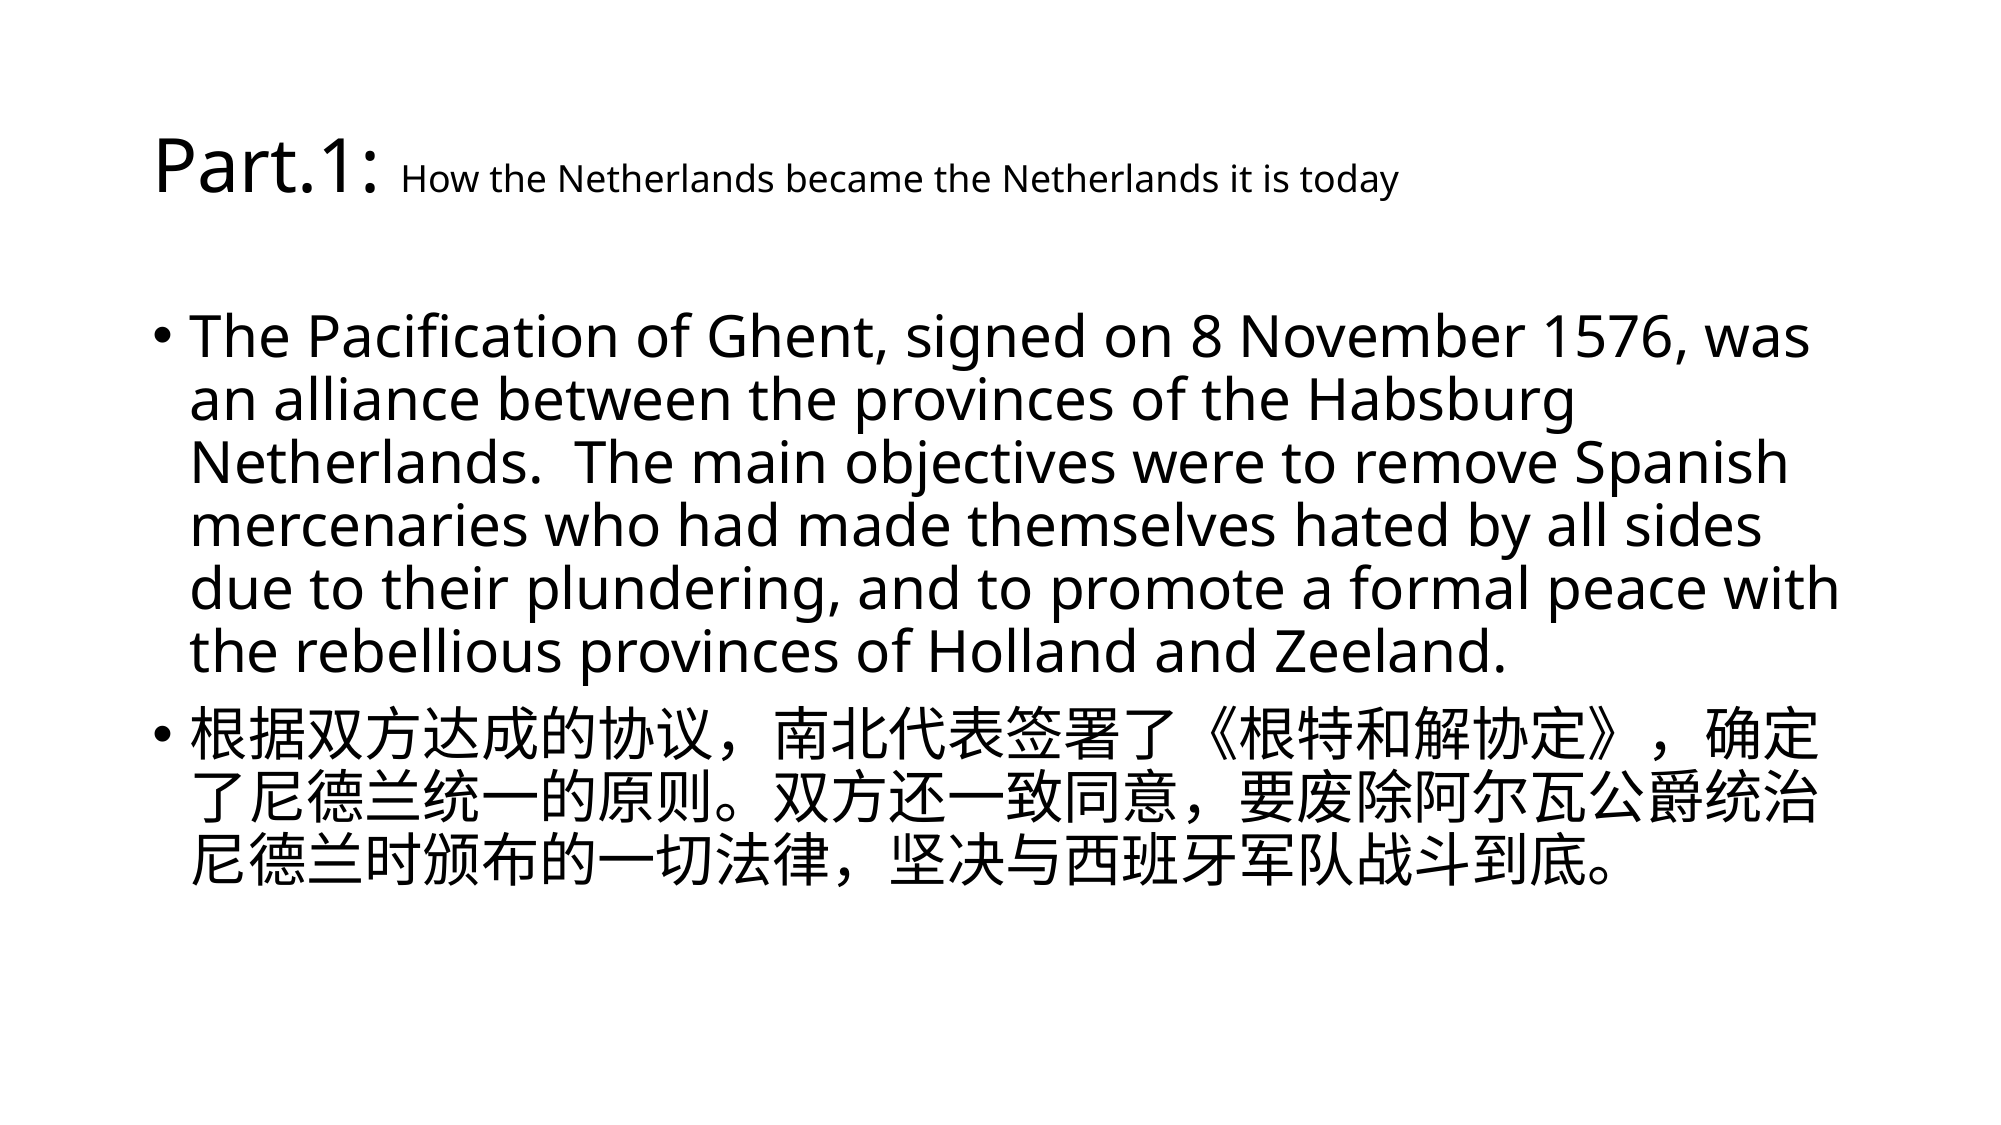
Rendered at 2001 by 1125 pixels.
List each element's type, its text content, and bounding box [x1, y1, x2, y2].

list The Pacification of Ghent, signed on 8 November 1576, was an alliance between the provinces of the Habsburg Netherlands. The main objectives were to remove Spanish mercenaries who had made themselves hated by all sides due to their plundering, and to promote a formal peace with the rebellious provinces of Holland and Zeeland. 根据双方达成的协议，南北代表签署了《根特和解协定》，确定了尼德兰统一的原则。双方还一致同意，要废除阿尔瓦公爵统治尼德兰时颁布的一切法律，坚决与西班牙军队战斗到底。 [137, 299, 1863, 1014]
title Part.1: How the Netherlands became the Netherlands it is today [137, 59, 1863, 278]
